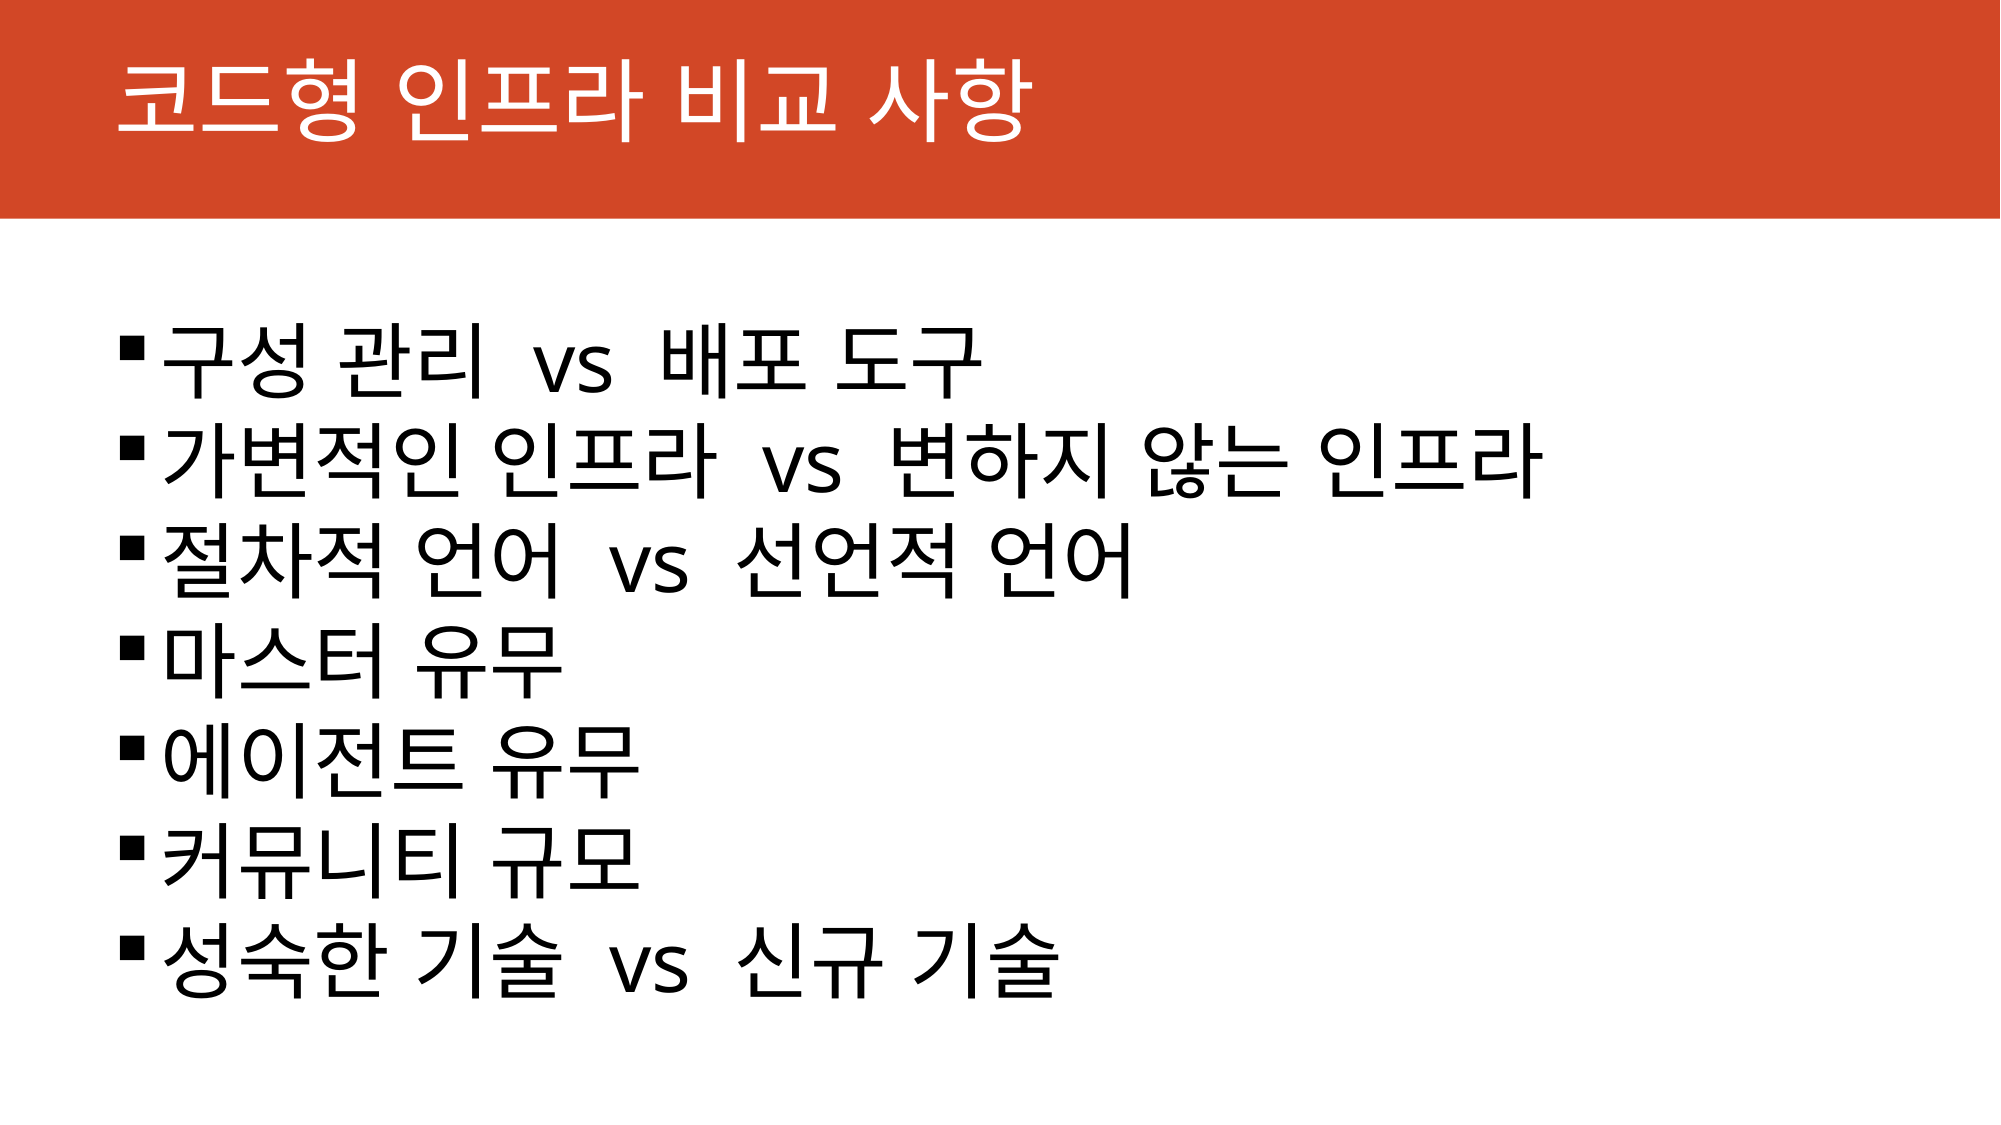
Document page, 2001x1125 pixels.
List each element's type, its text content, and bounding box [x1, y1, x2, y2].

title 코드형 인프라 비교 사항 [99, 0, 1863, 199]
text_box 구성 관리 vs 배포 도구 가변적인 인프라 vs 변하지 않는 인프라 절차적 언어 vs 선언적 언어 마스터 유무 에이전트 유무 커뮤니티 규모 성숙한 기술 vs 신규 기술 [99, 301, 1863, 1017]
